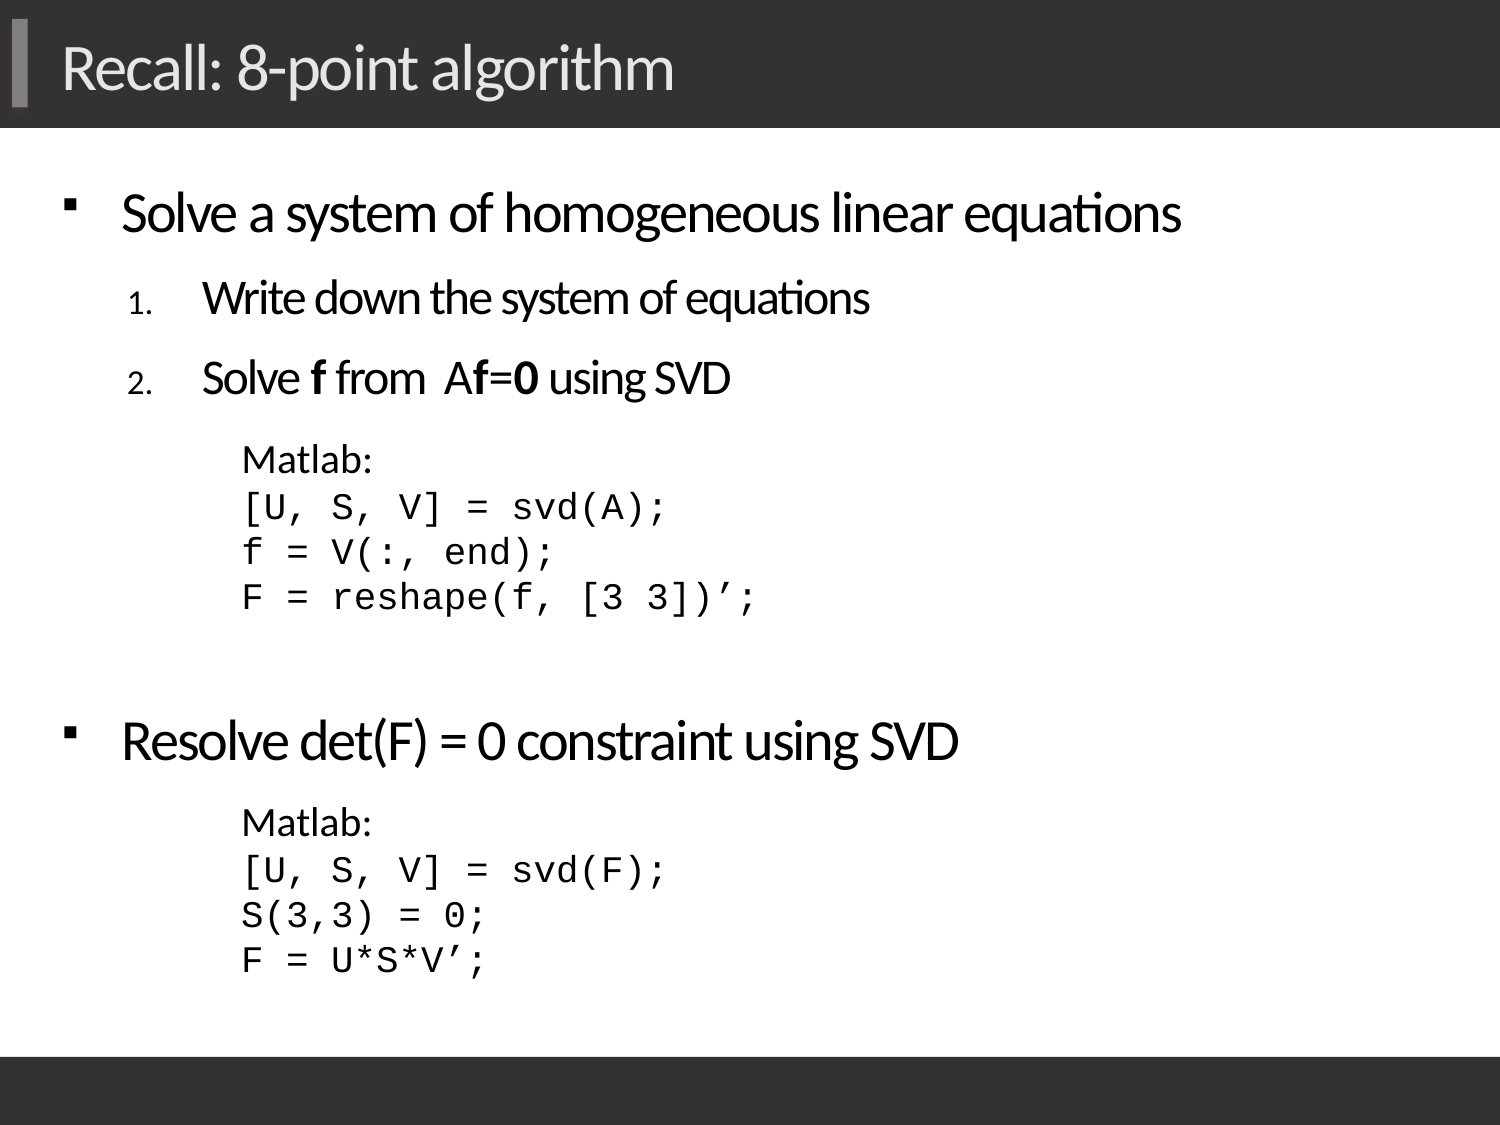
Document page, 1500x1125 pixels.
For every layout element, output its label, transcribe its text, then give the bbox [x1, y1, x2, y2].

text_box Matlab: [U, S, V] = svd(A); f = V(:, end); F = reshape(f, [3 3])’; [226, 424, 774, 625]
list Solve a system of homogeneous linear equations Write down the system of equations Solve f from Af=0 using SVD Resolve det(F) = 0 constraint using SVD [37, 162, 1463, 1013]
title Recall: 8-point algorithm [37, 30, 1463, 98]
text_box Matlab: [U, S, V] = svd(F); S(3,3) = 0; F = U*S*V’; [226, 787, 684, 987]
